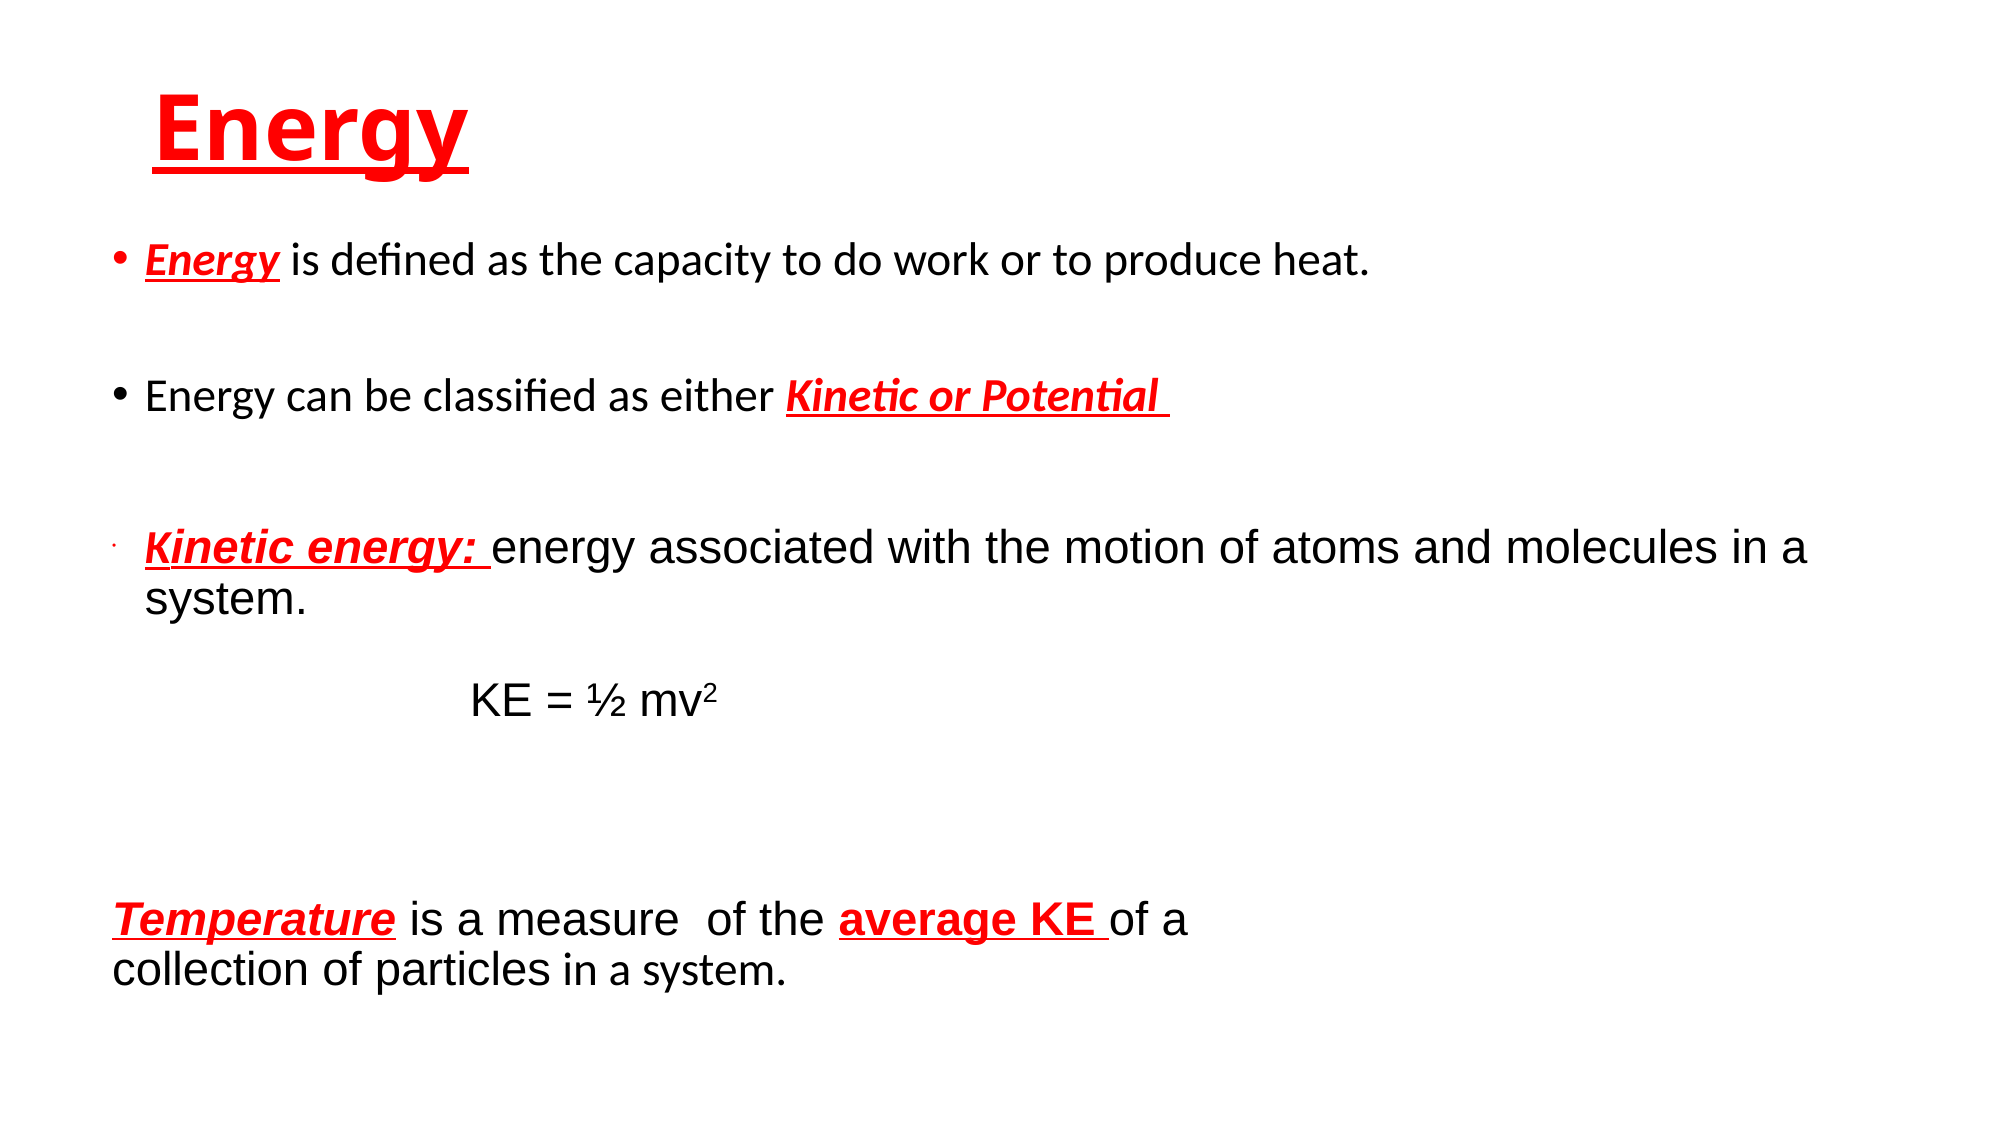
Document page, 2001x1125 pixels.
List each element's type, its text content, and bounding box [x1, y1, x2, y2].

list Energy is defined as the capacity to do work or to produce heat. Energy can be classified as either Kinetic or Potential Kinetic energy: energy associated with the motion of atoms and molecules in a system. KE = ½ mv2 Temperature is a measure of the average KE of a collection of particles in a system. [97, 227, 1863, 1014]
title Energy [137, 59, 1863, 202]
